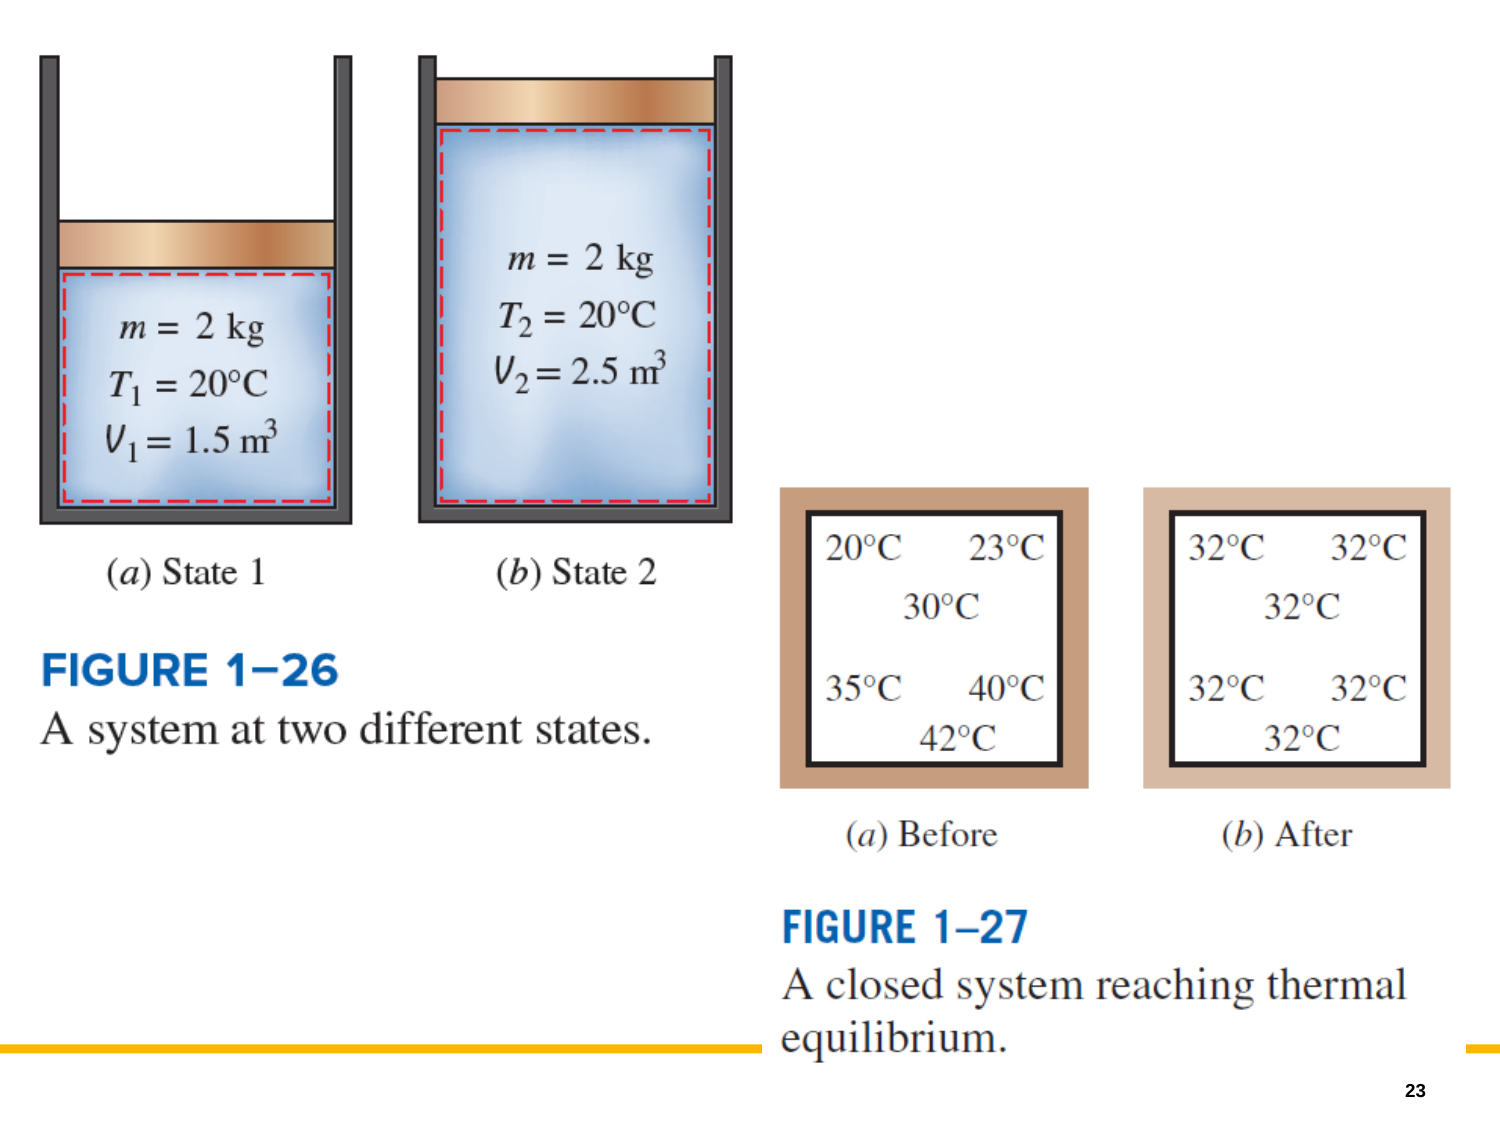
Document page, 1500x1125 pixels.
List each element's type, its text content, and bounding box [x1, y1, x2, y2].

picture [24, 43, 747, 763]
slide_number 23 [1283, 1075, 1442, 1109]
picture [762, 474, 1466, 1075]
